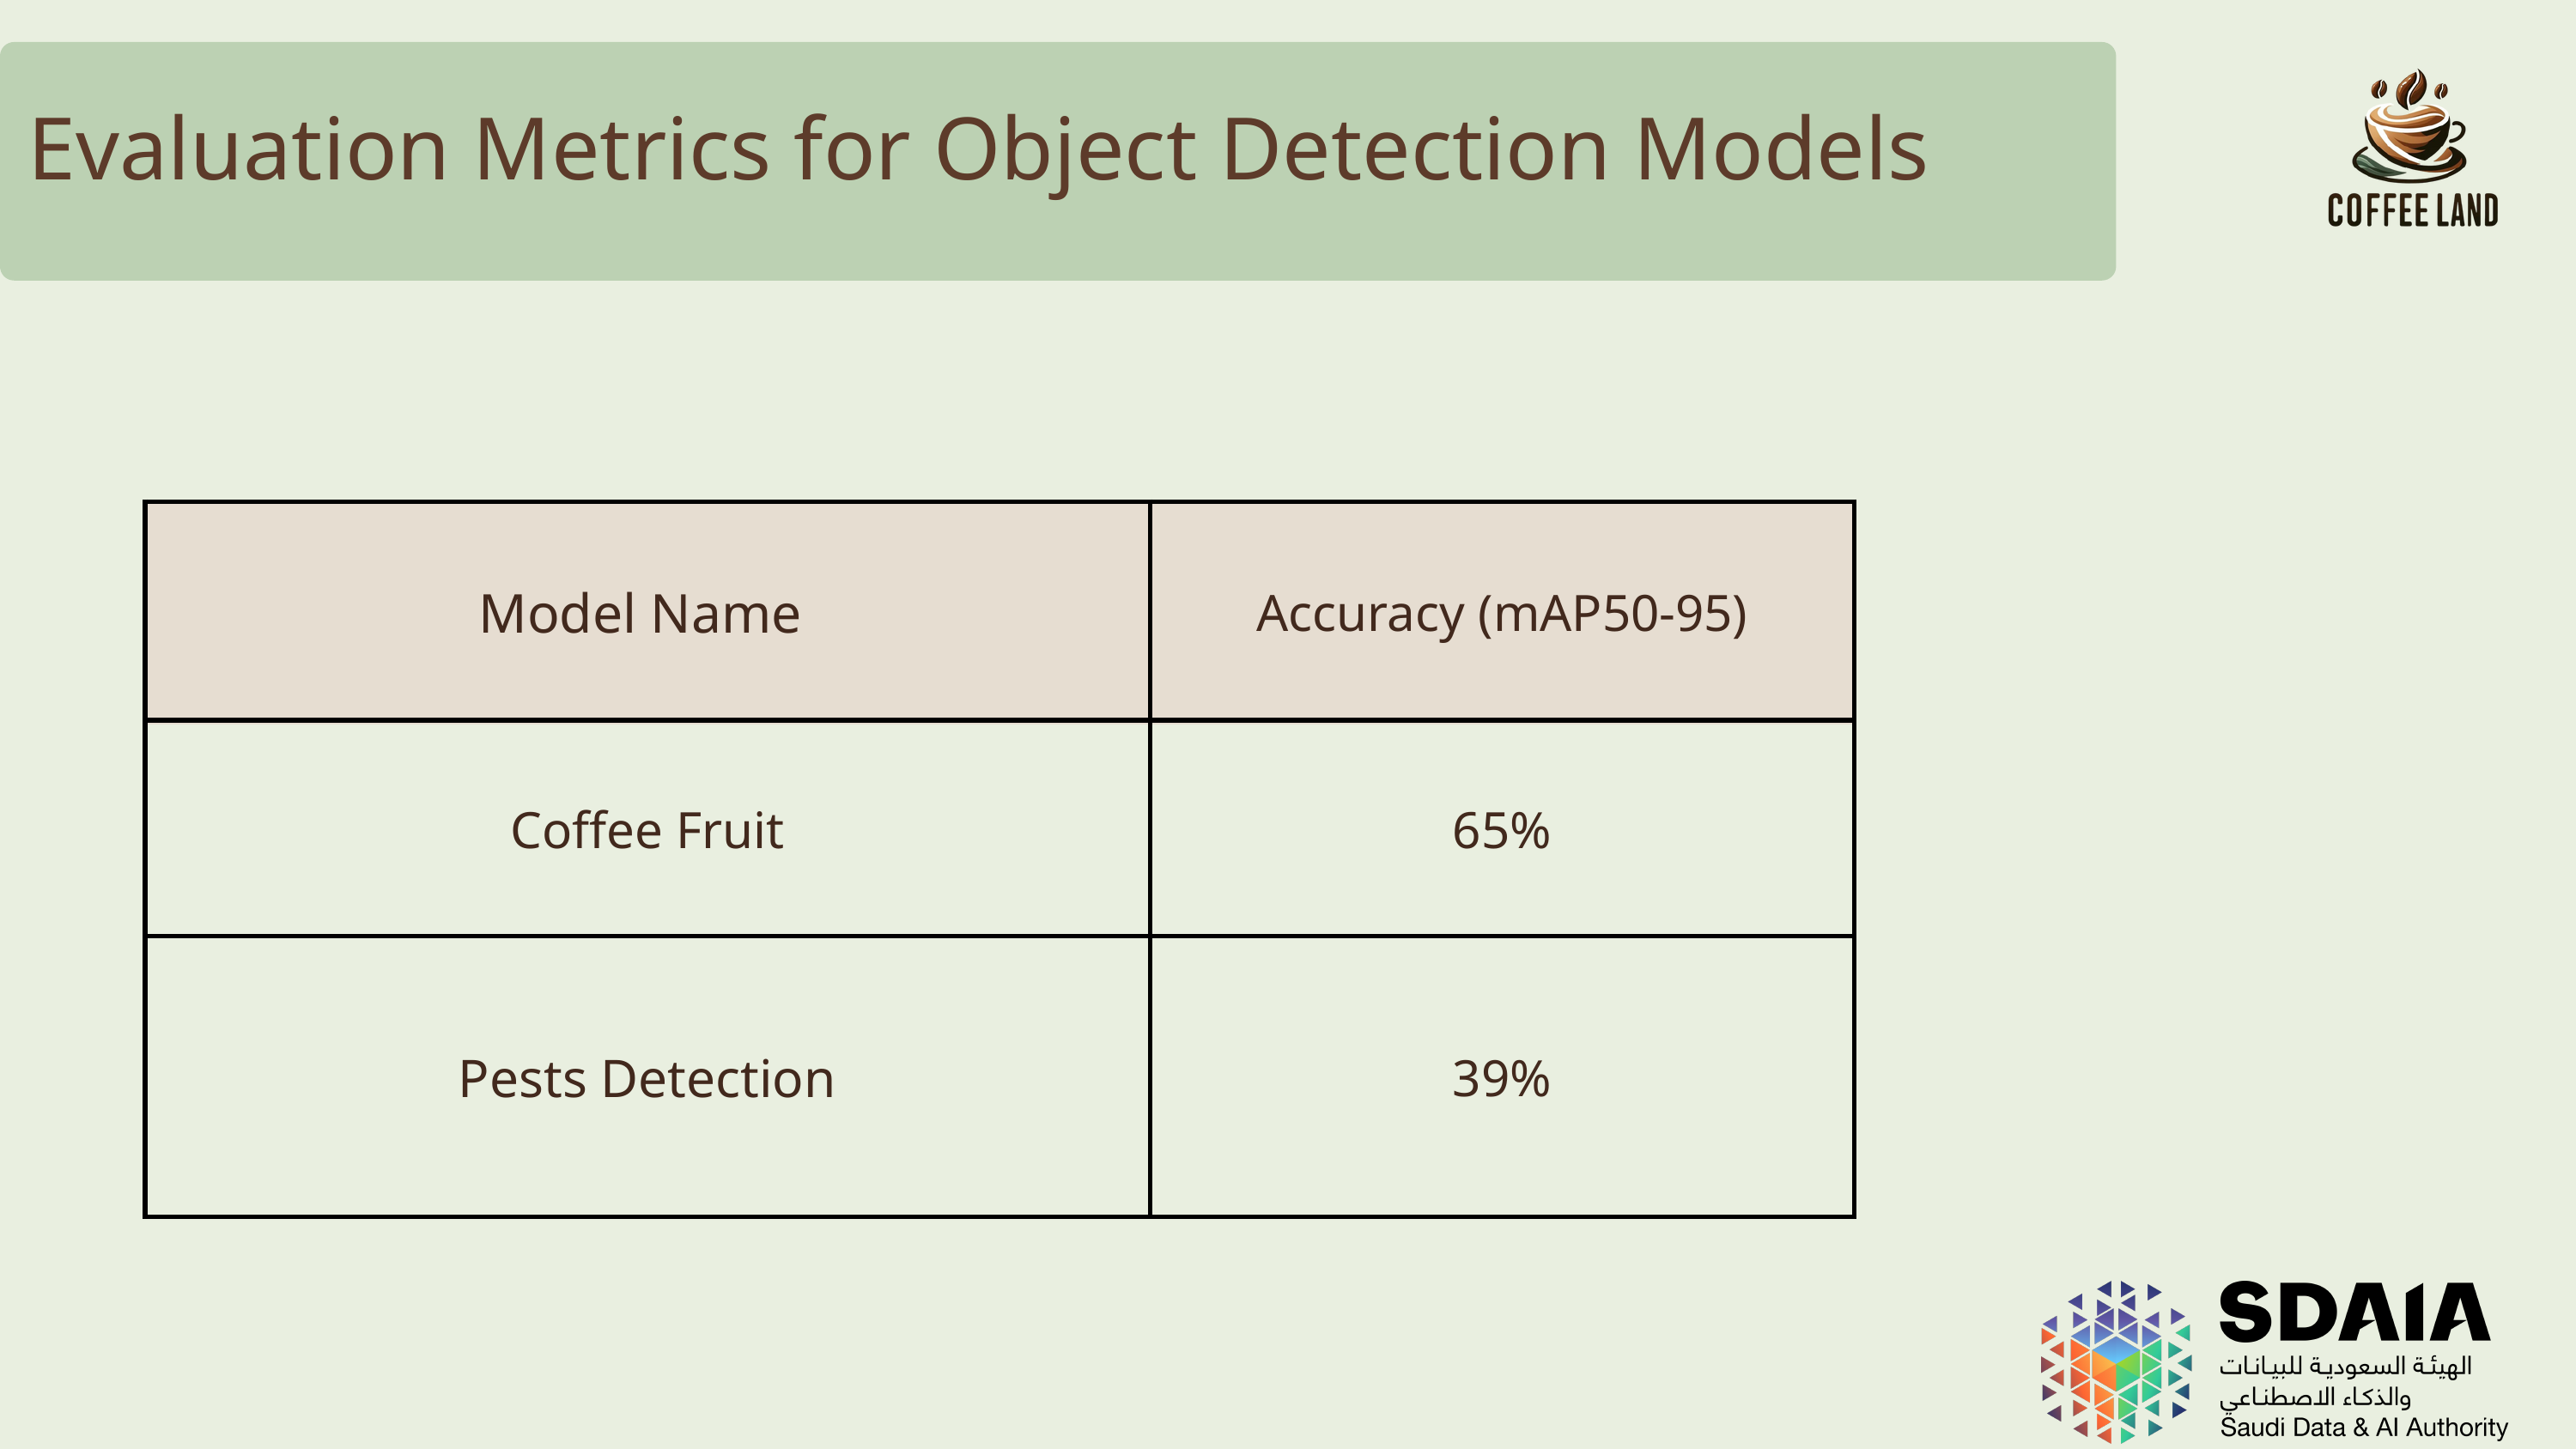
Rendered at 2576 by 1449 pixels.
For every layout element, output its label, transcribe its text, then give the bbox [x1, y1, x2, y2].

table_cell Coffee Fruit [148, 734, 1148, 934]
table_cell 39% [1152, 938, 1852, 1215]
table_cell 65% [1152, 734, 1852, 934]
text_box [2307, 41, 2509, 231]
picture [2041, 1281, 2509, 1444]
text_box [144, 500, 1855, 724]
table_cell Pests Detection [148, 938, 1148, 1215]
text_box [0, 41, 2117, 281]
